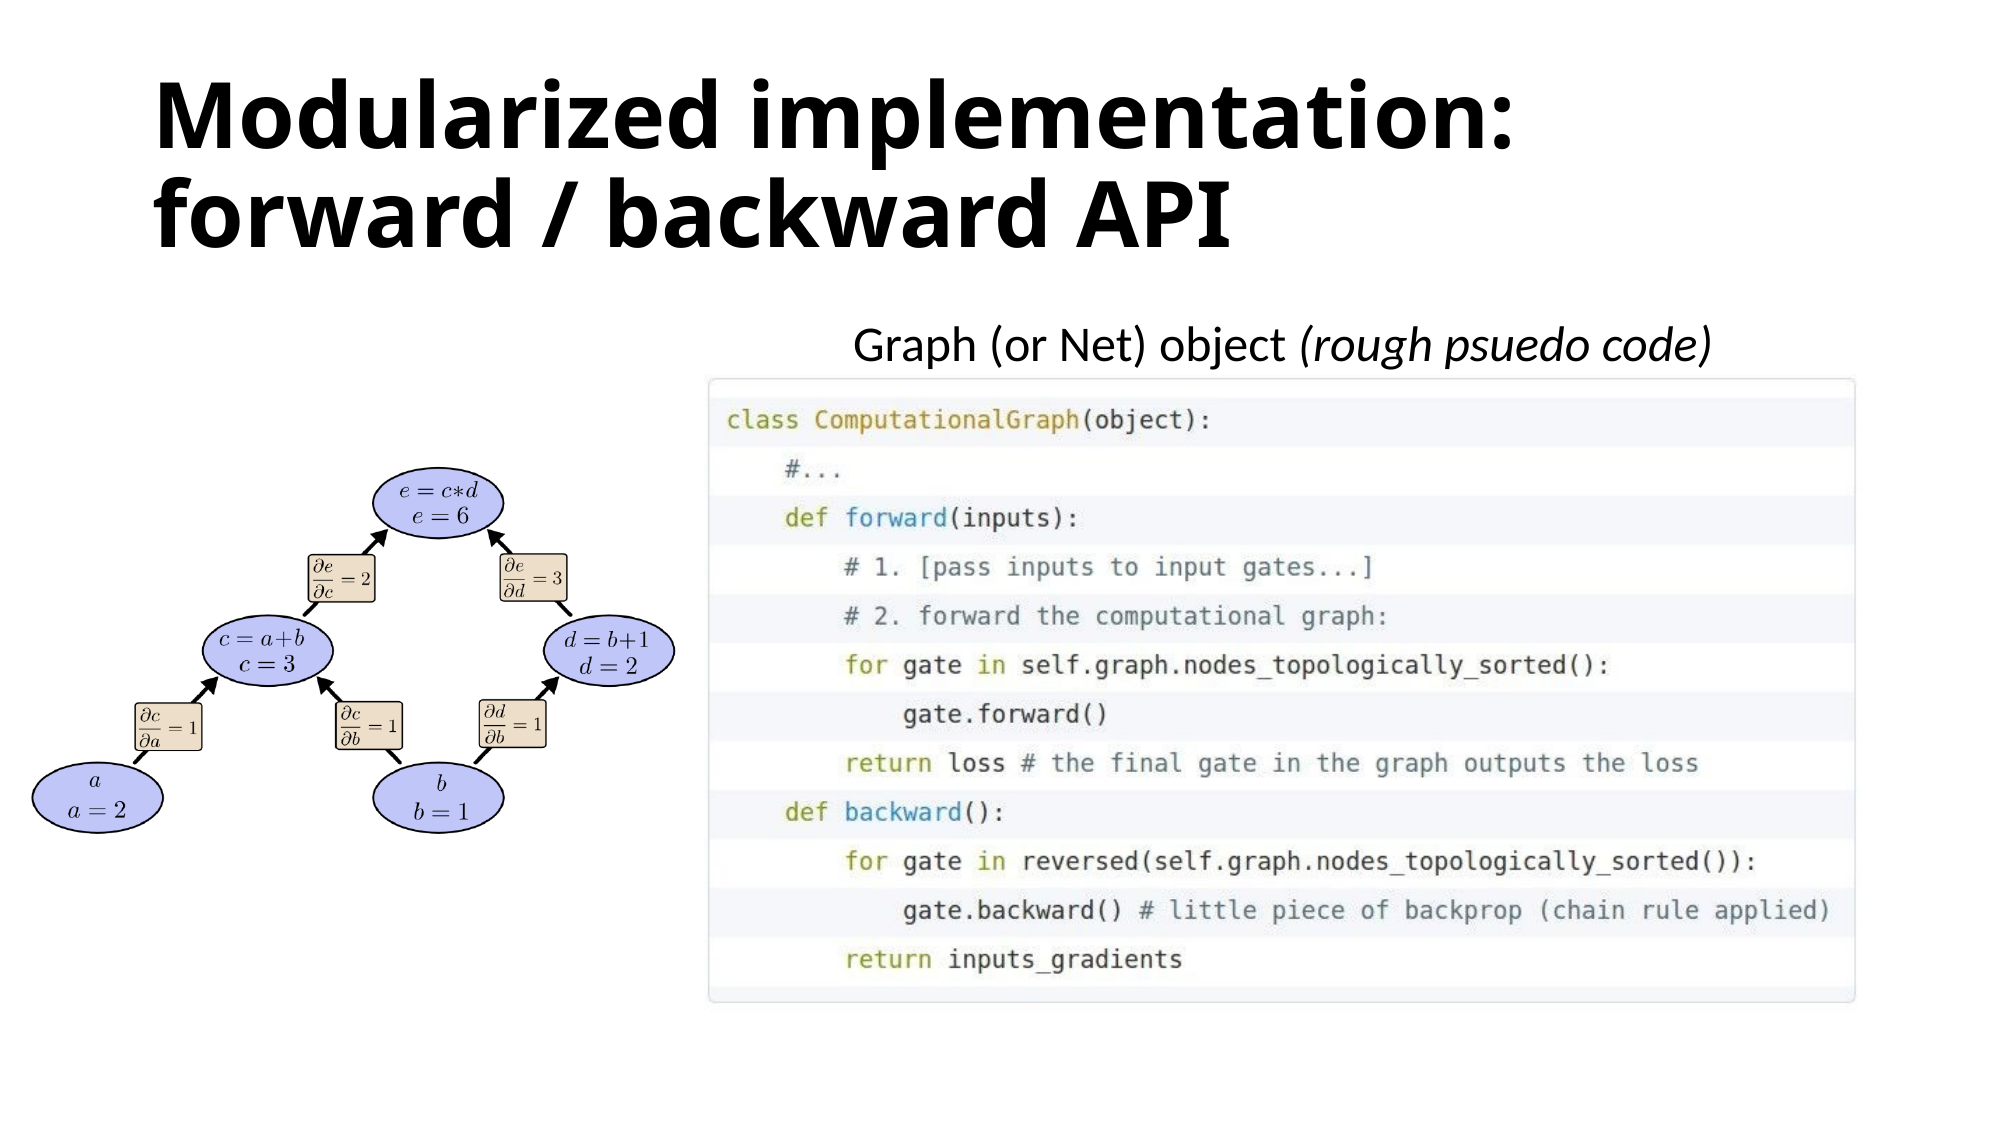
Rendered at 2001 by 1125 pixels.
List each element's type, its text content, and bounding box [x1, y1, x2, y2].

picture [20, 462, 680, 835]
text_box Graph (or Net) object (rough psuedo code) [838, 303, 1729, 374]
picture [704, 374, 1863, 1013]
title Modularized implementation: forward / backward API [137, 59, 1863, 278]
